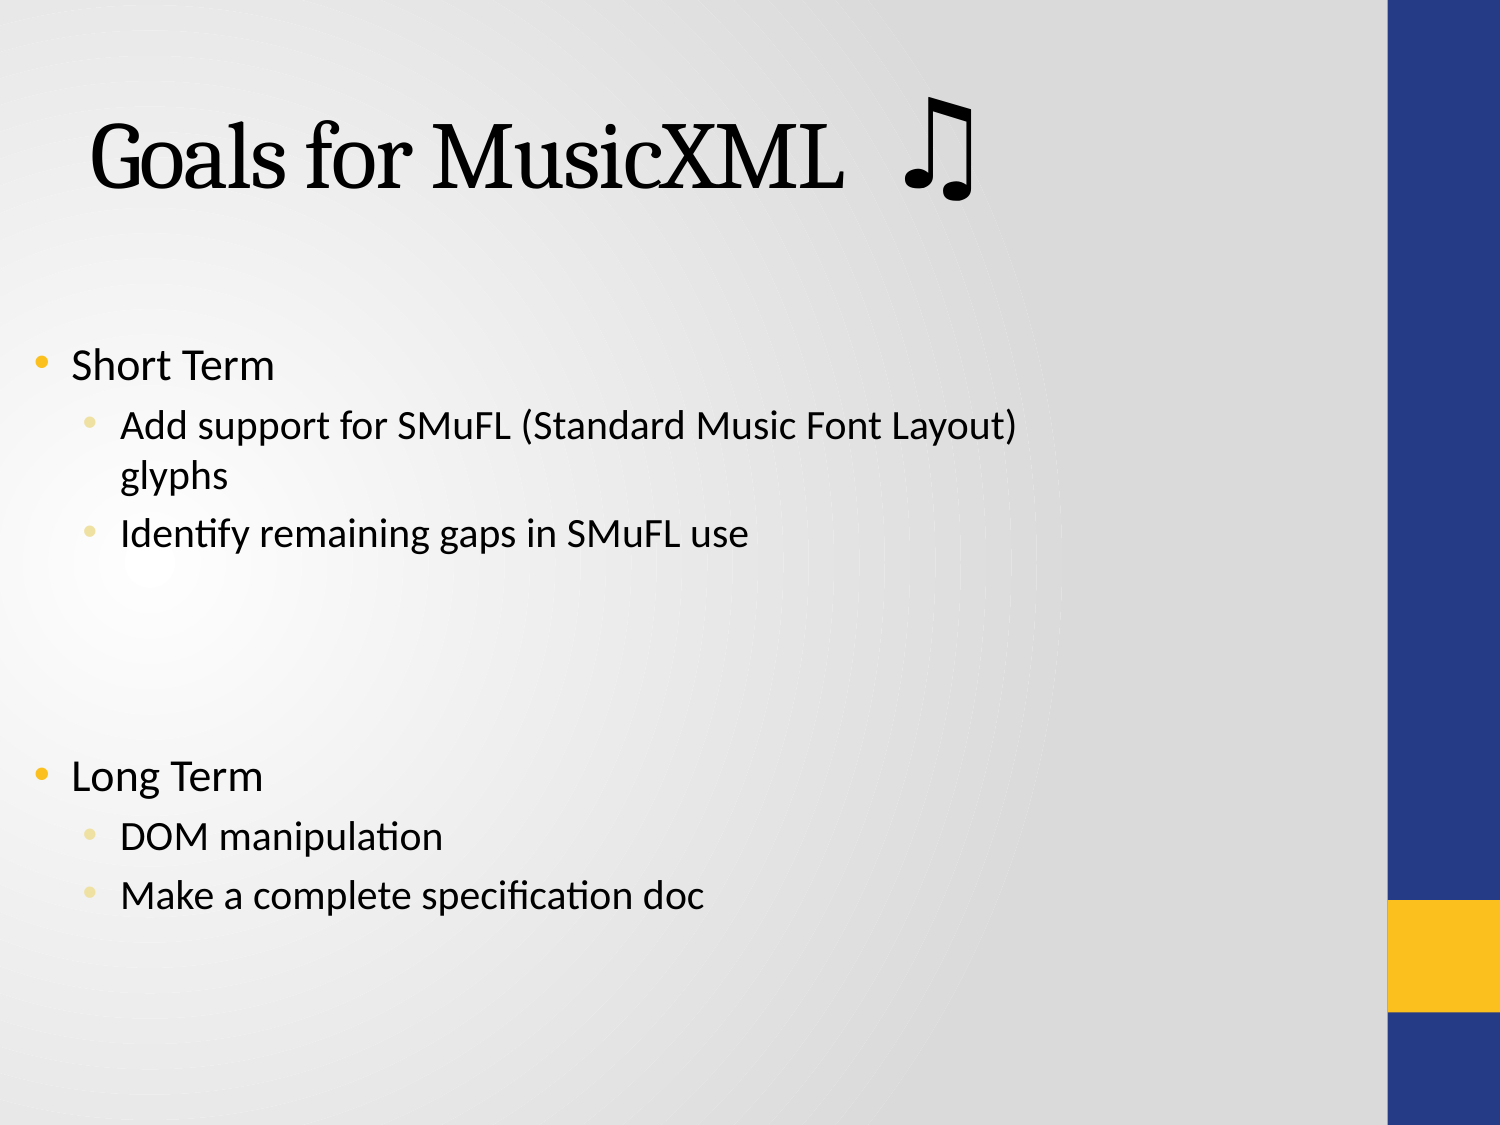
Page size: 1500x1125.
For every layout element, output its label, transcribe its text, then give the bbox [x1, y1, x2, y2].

list Short Term Add support for SMuFL (Standard Music Font Layout) glyphs Identify remaining gaps in SMuFL use Long Term DOM manipulation Make a complete specification doc [0, 262, 1036, 1050]
title Goals for MusicXML ♫ [75, 45, 1325, 233]
